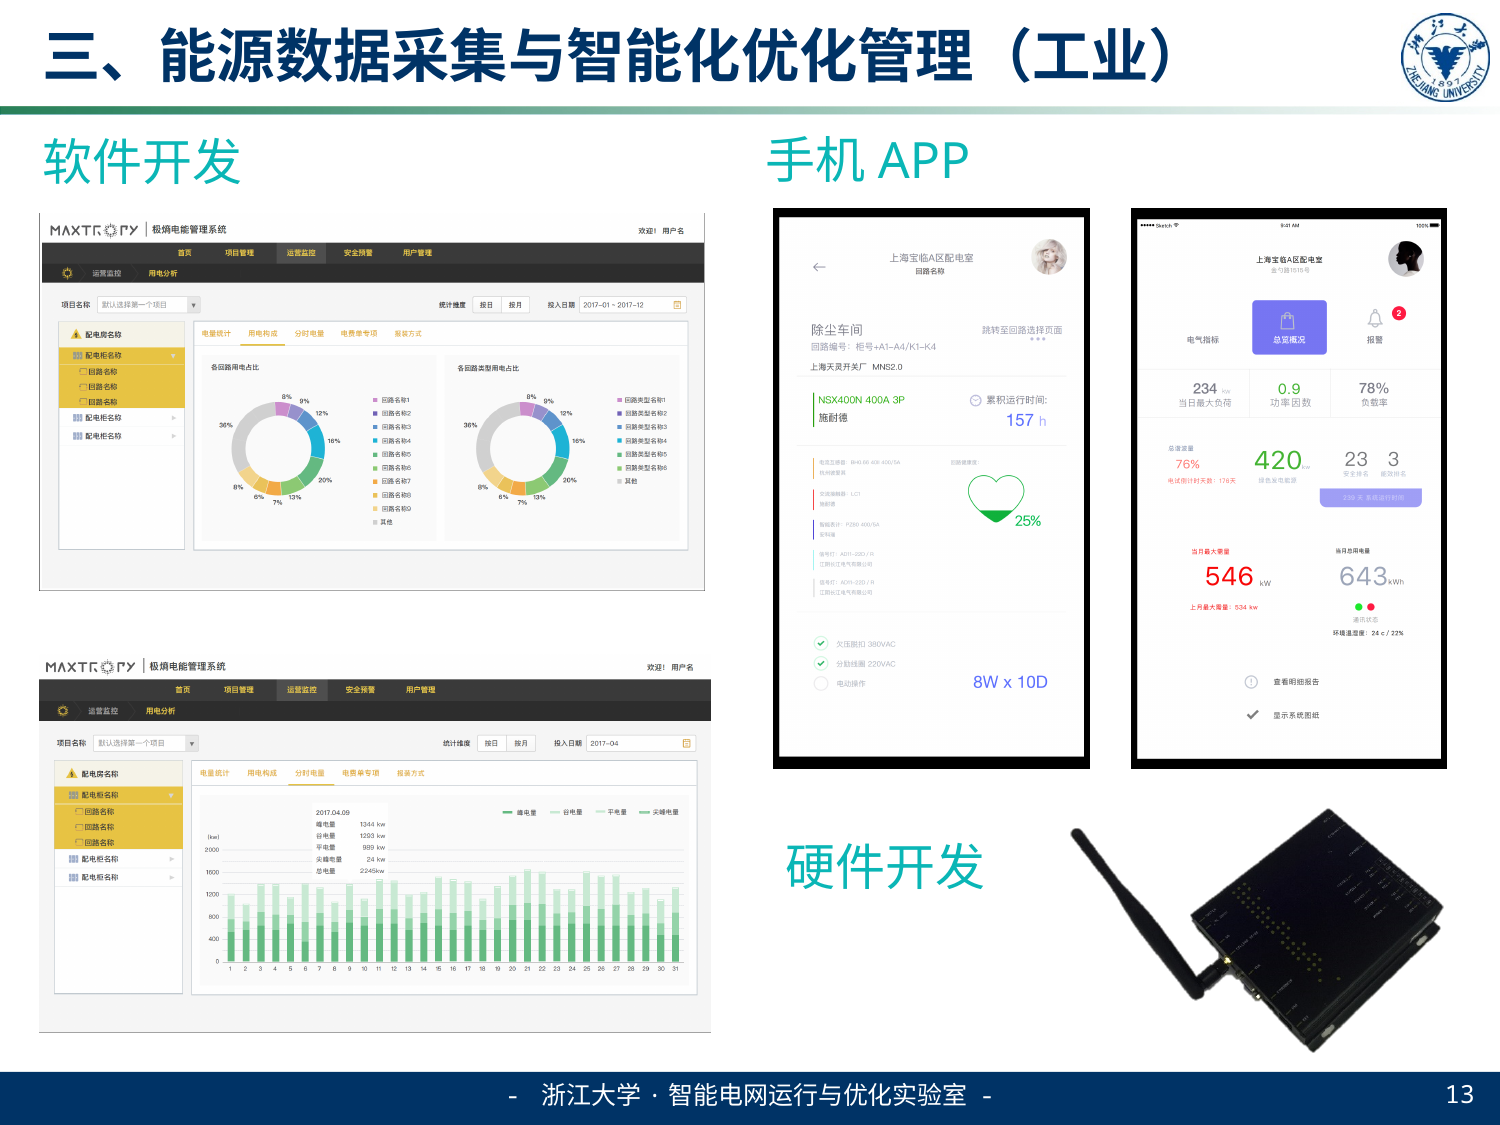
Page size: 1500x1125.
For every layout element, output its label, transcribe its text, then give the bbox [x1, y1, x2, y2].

text_box 手机APP [747, 117, 991, 208]
text_box 软件开发 [24, 120, 268, 211]
footer - 浙江大学·智能电网运行与优化实验室 - [490, 1065, 1010, 1125]
title 三、能源数据采集与智能化优化管理（工业） [27, 12, 1294, 96]
text_box 硬件开发 [767, 824, 1010, 915]
picture [0, 0, 1500, 1122]
